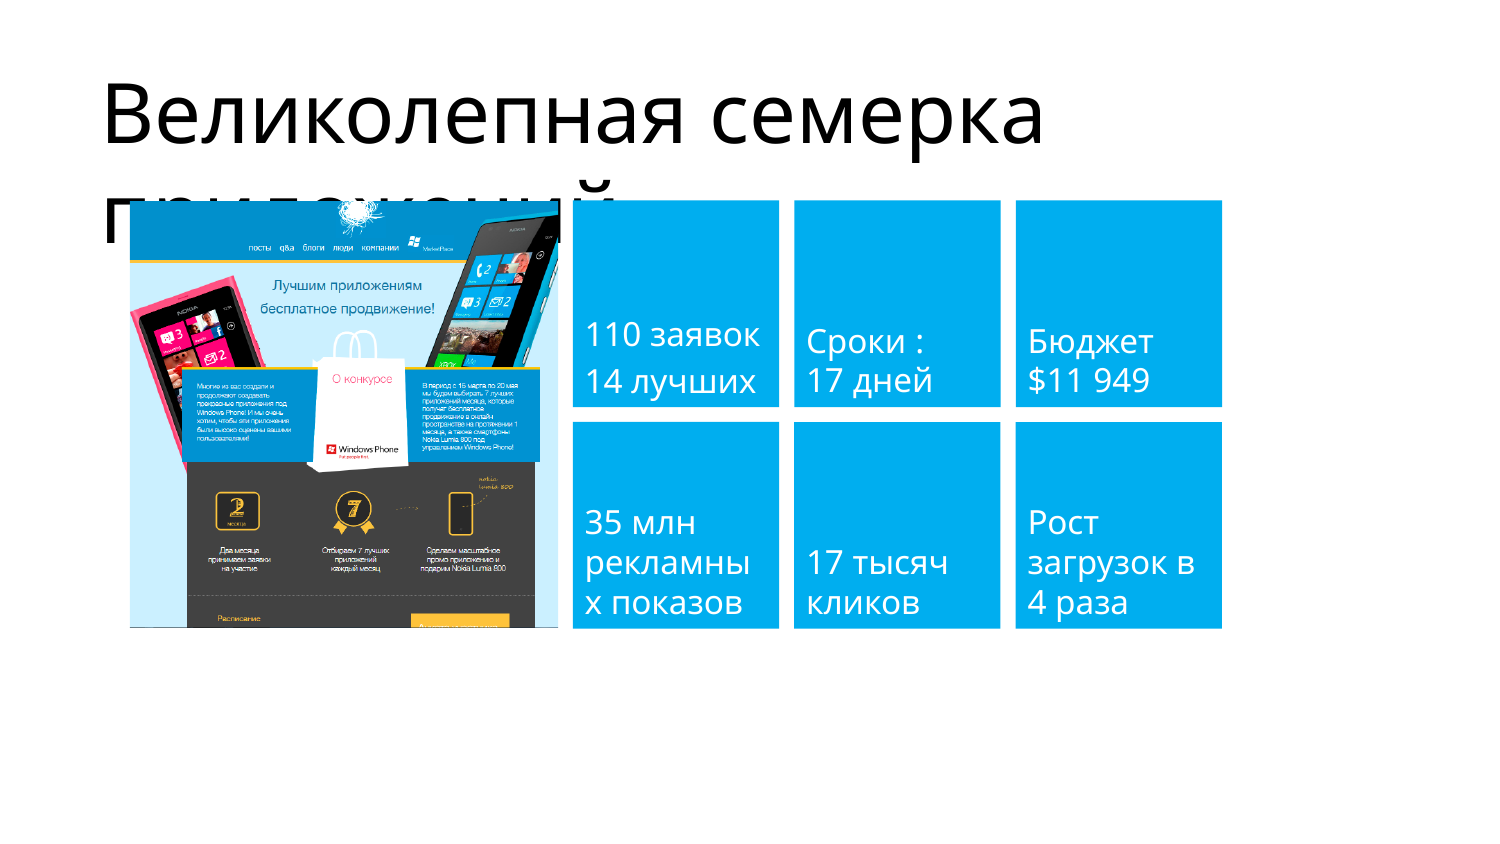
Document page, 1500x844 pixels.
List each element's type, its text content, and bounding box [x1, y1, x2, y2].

title Великолепная семерка приложений [100, 52, 1444, 171]
list Сроки : 17 дней [794, 200, 1001, 408]
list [129, 201, 559, 628]
list 35 млн рекламных показов [572, 421, 780, 629]
list 17 тысяч кликов [794, 422, 1001, 629]
list 110 заявок 14 лучших [572, 200, 780, 408]
list Бюджет $11 949 [1015, 200, 1223, 408]
list Рост загрузок в 4 раза [1015, 422, 1222, 629]
